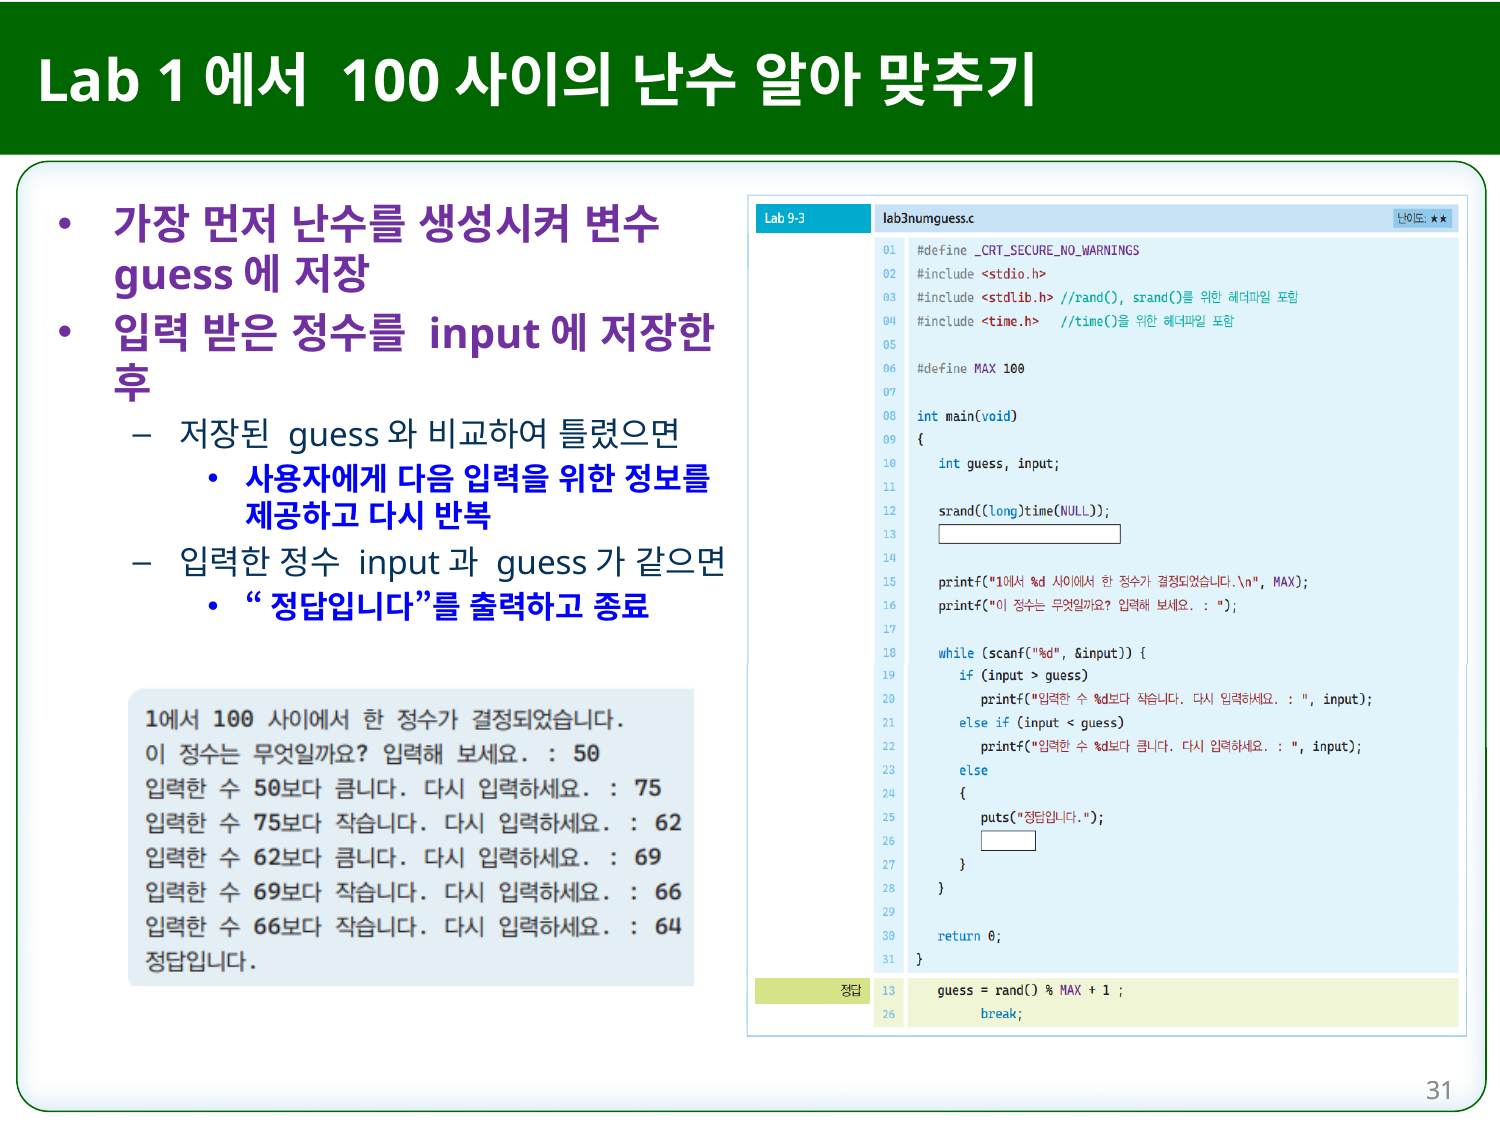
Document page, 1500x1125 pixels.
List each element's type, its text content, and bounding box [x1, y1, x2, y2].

picture [127, 686, 694, 986]
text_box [745, 190, 1470, 1040]
title Lab 1에서 100사이의 난수 알아 맞추기 [21, 40, 1476, 115]
slide_number 31 [1119, 1071, 1470, 1112]
list 가장 먼저 난수를 생성시켜 변수 guess에 저장 입력 받은 정수를 input에 저장한 후 저장된 guess와 비교하여 틀렸으면 사용자에게 다음 입력을 위한 정보를 제공하고 다시 반복 입력한 정수 input과 guess가 같으면 “정답입니다”를 출력하고 종료 [42, 190, 745, 1065]
